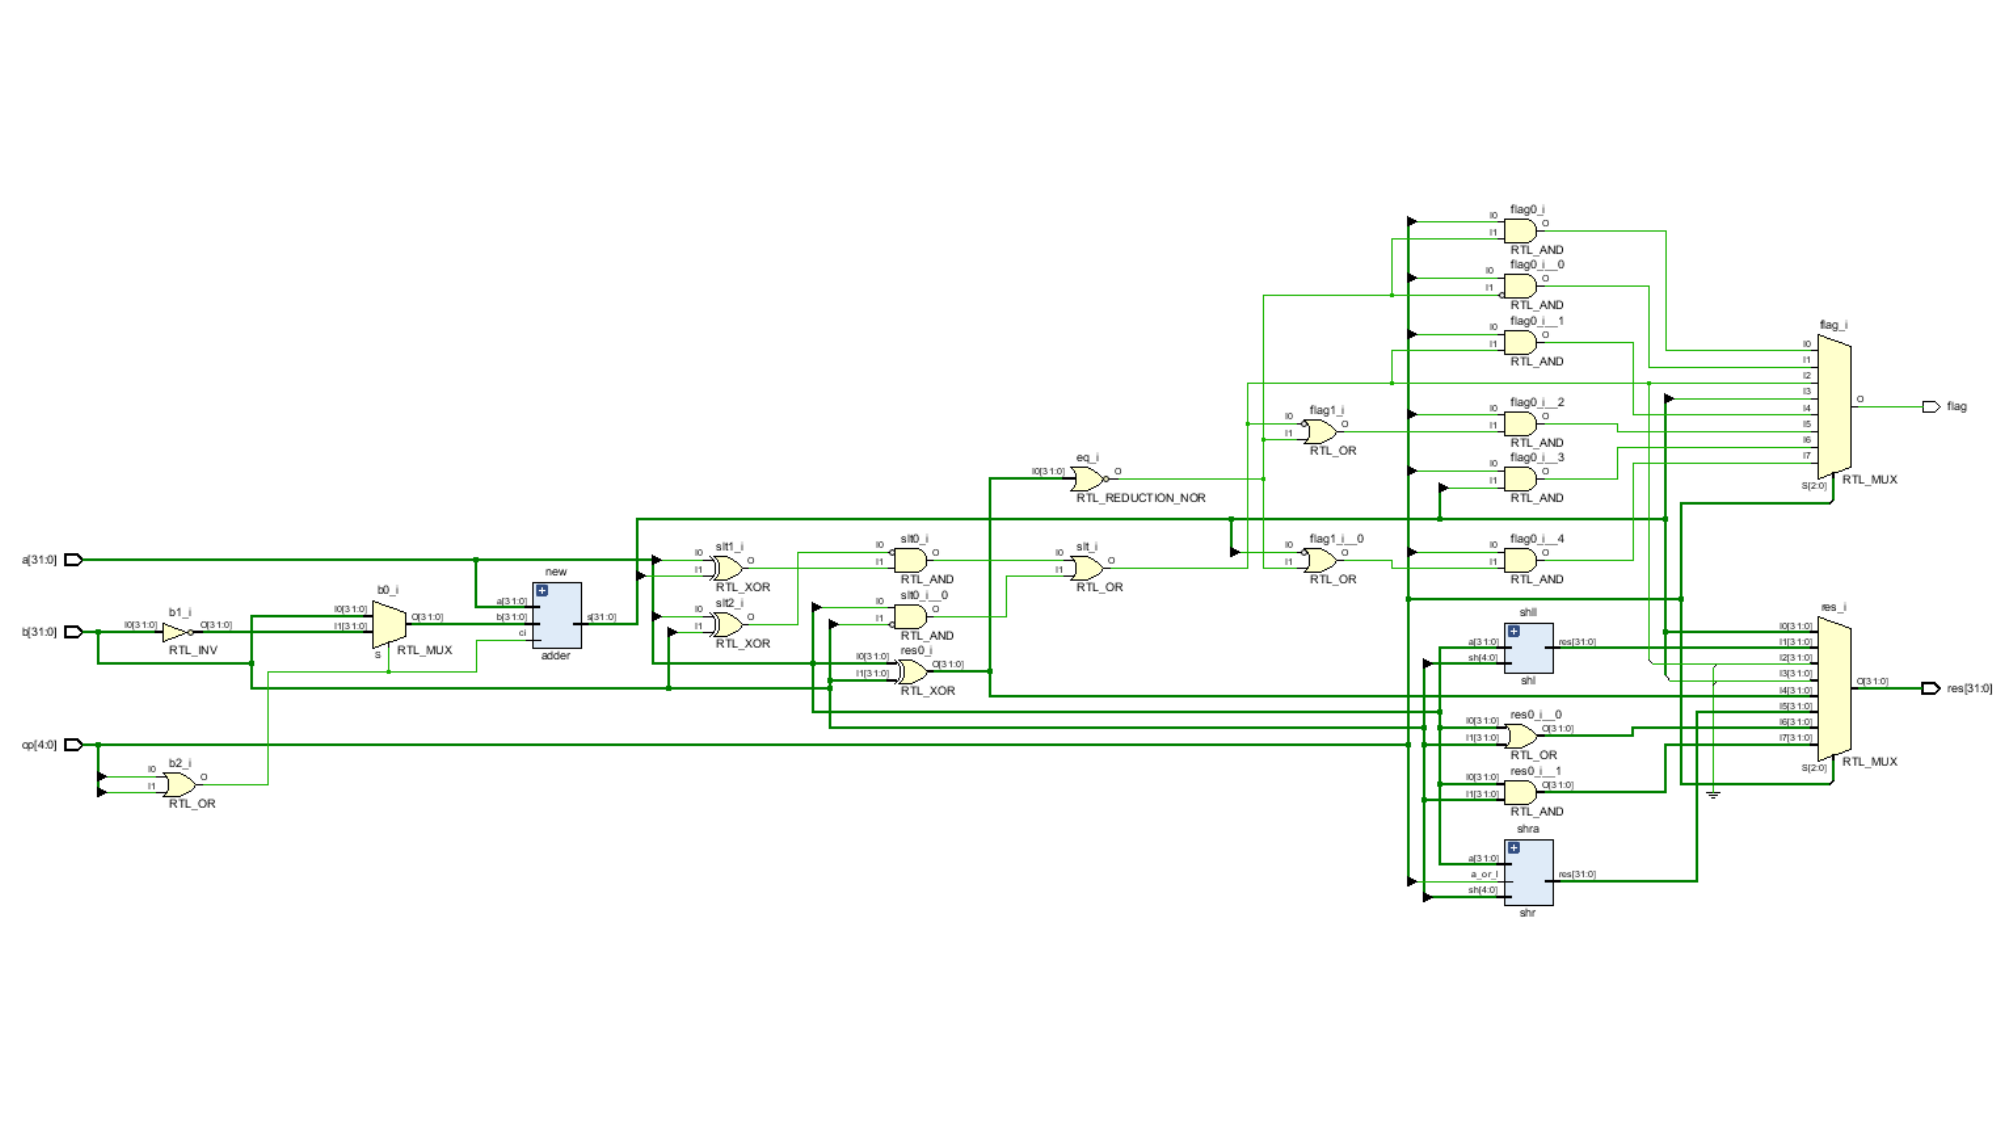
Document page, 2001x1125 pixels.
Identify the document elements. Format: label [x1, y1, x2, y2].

picture [0, 199, 2000, 926]
